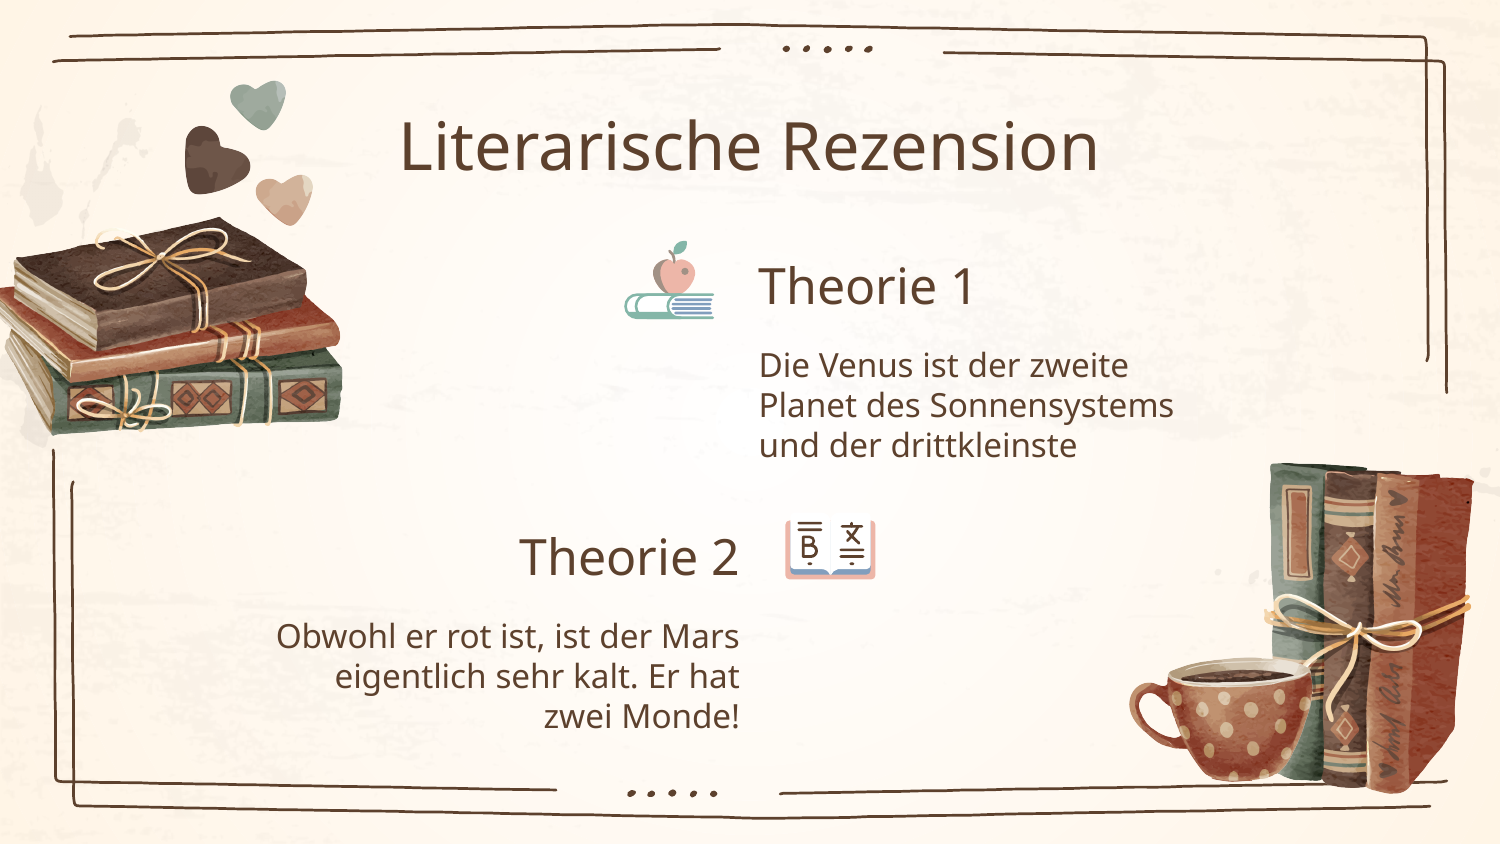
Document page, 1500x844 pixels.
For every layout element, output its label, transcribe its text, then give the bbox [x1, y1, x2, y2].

picture [0, 0, 1500, 844]
subtitle Die Venus ist der zweite Planet des Sonnensystems und der drittkleinste [743, 329, 1240, 465]
subtitle Obwohl er rot ist, ist der Mars eigentlich sehr kalt. Er hat zwei Monde! [260, 601, 756, 736]
title Literarische Rezension [116, 88, 1383, 205]
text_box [623, 240, 715, 320]
subtitle Theorie 1 [743, 240, 1239, 329]
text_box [785, 512, 876, 580]
subtitle Theorie 2 [260, 512, 756, 601]
